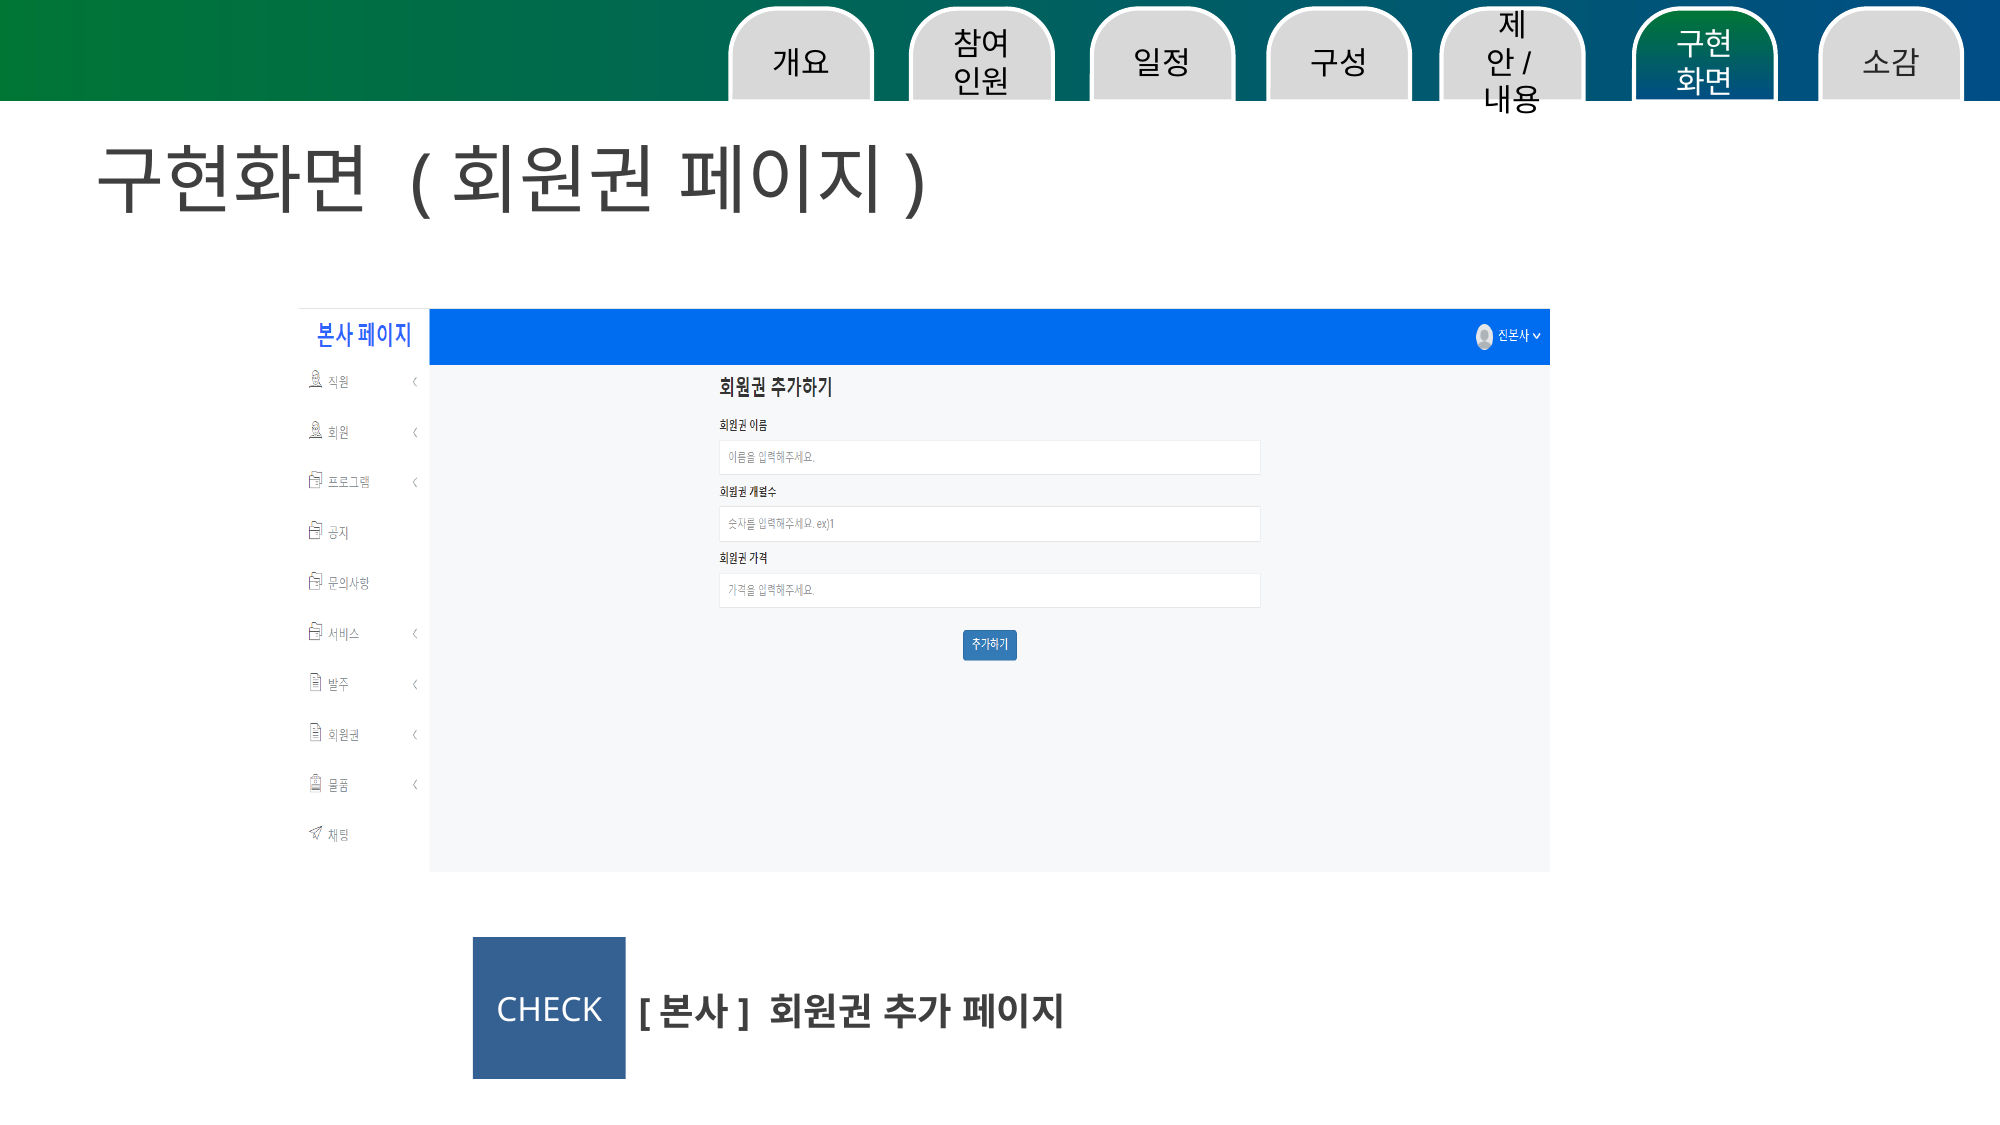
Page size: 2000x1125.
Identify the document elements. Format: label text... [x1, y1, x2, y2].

text_box 구현화면 (회원권 페이지) [80, 125, 1398, 228]
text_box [472, 936, 1377, 1080]
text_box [0, 0, 2000, 102]
picture [299, 307, 1550, 872]
